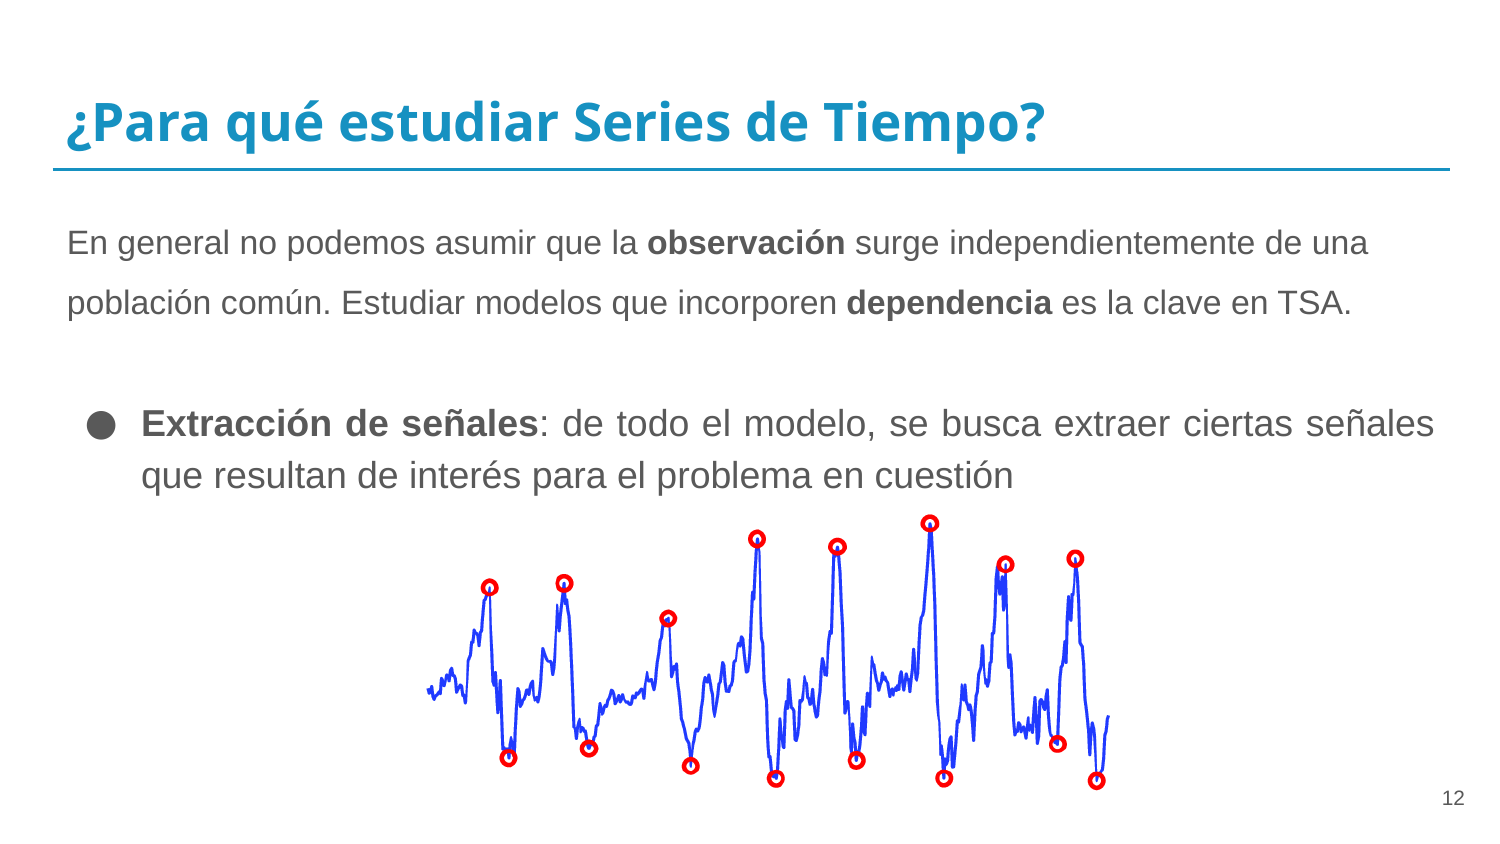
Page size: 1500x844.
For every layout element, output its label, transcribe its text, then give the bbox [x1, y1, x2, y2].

title ¿Para qué estudiar Series de Tiempo? [51, 72, 1449, 167]
picture [421, 504, 1119, 794]
list En general no podemos asumir que la observación surge independientemente de una población común. Estudiar modelos que incorporen dependencia es la clave en TSA. [51, 185, 1489, 382]
text_box Extracción de señales: de todo el modelo, se busca extraer ciertas señales que resultan de interés para el problema en cuestión [51, 377, 1450, 511]
slide_number ‹#› [1389, 764, 1480, 830]
